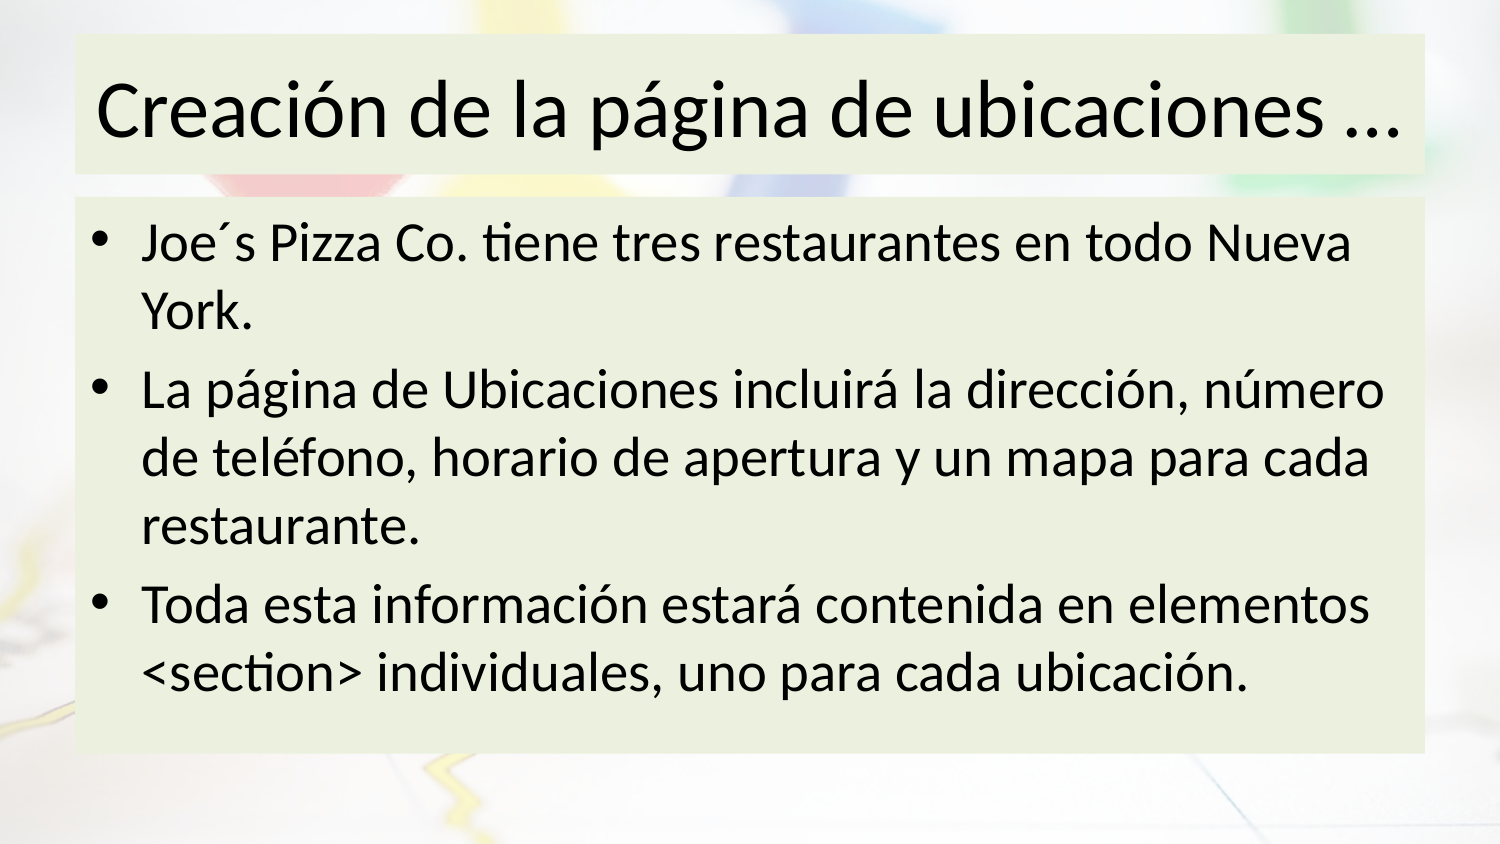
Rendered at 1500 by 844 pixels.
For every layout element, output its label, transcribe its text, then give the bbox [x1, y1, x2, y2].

list Joe´s Pizza Co. tiene tres restaurantes en todo Nueva York. La página de Ubicaciones incluirá la dirección, número de teléfono, horario de apertura y un mapa para cada restaurante. Toda esta información estará contenida en elementos <section> individuales, uno para cada ubicación. [75, 196, 1425, 754]
title Creación de la página de ubicaciones … [75, 33, 1425, 175]
